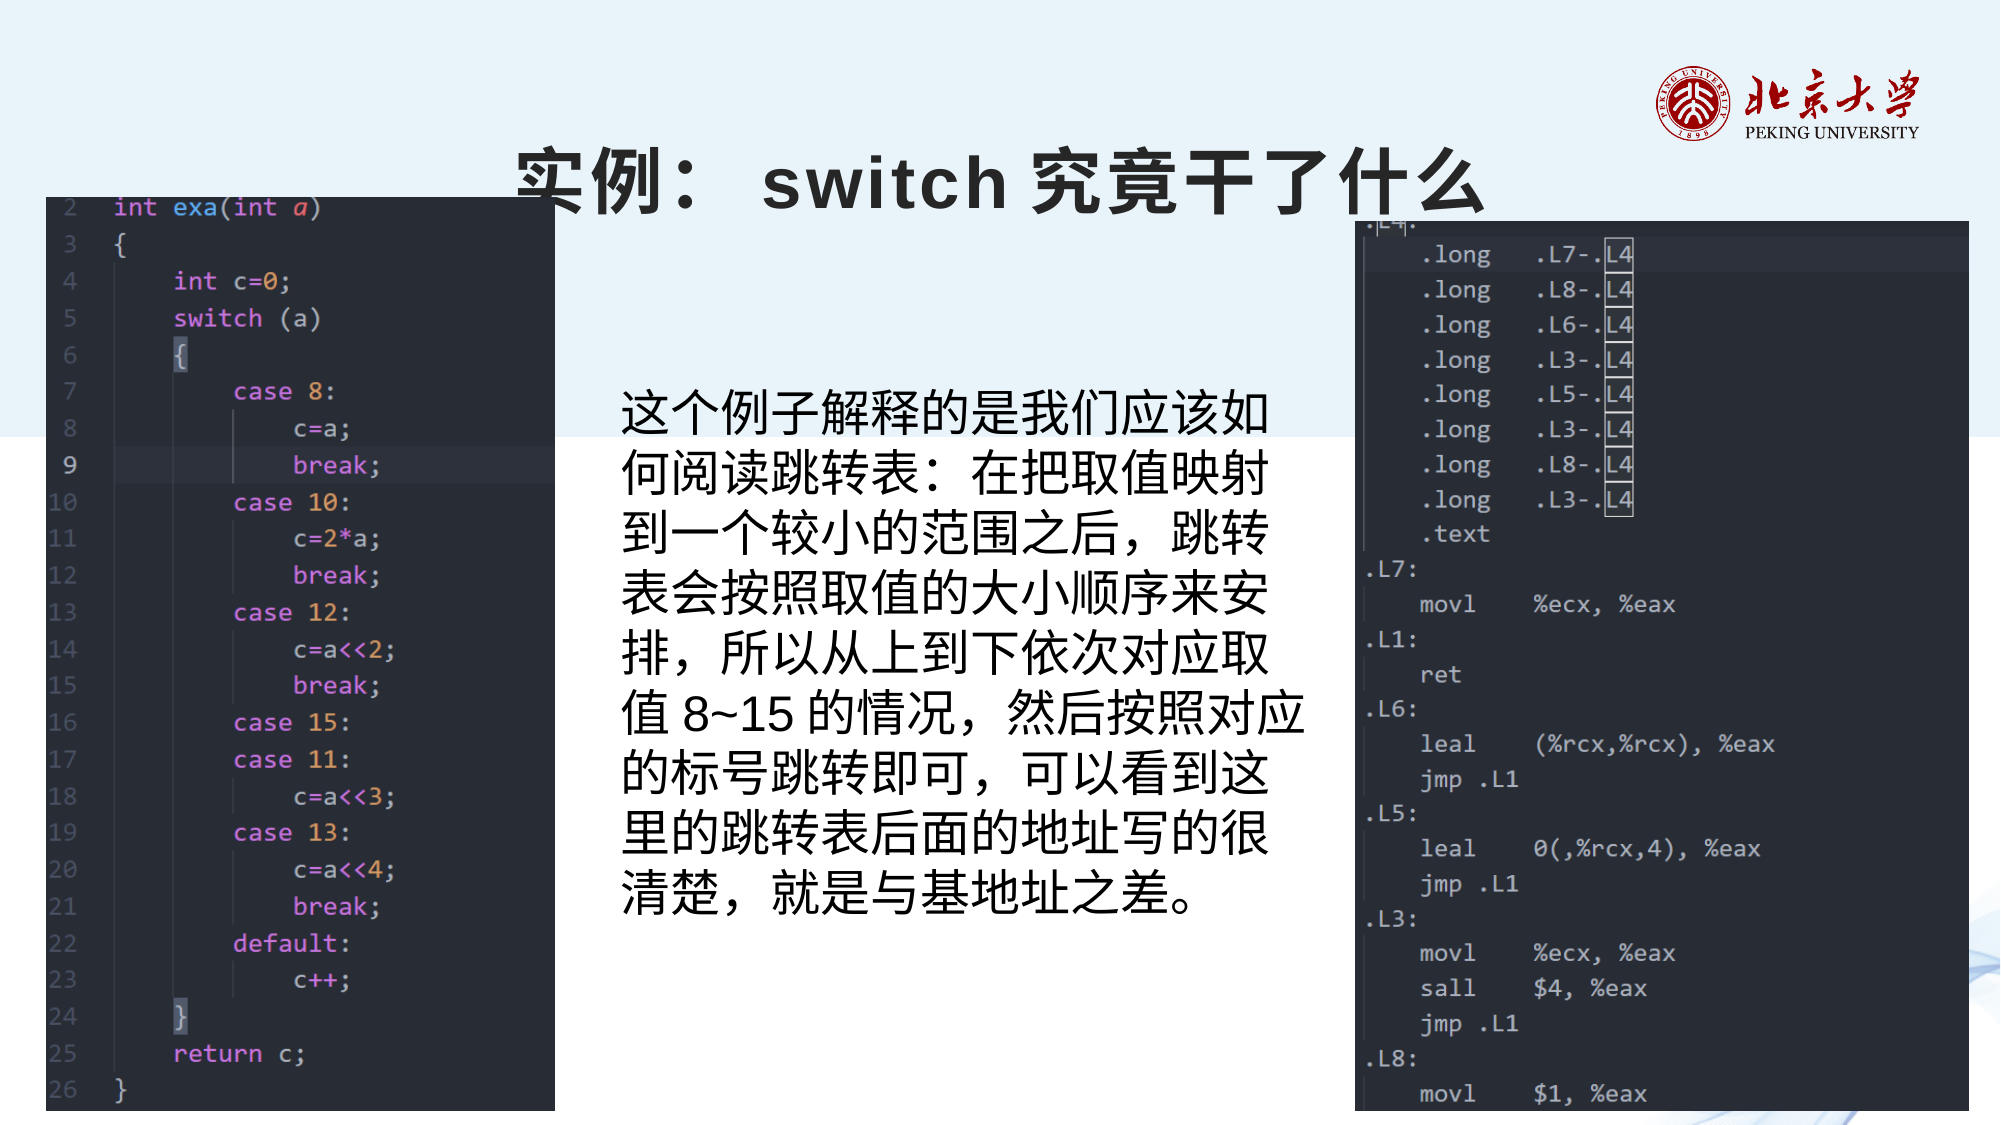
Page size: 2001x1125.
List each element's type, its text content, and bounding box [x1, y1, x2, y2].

picture [1350, 221, 2001, 1125]
text_box 这个例子解释的是我们应该如何阅读跳转表：在把取值映射到一个较小的范围之后，跳转表会按照取值的大小顺序来安排，所以从上到下依次对应取值8~15的情况，然后按照对应的标号跳转即可，可以看到这里的跳转表后面的地址写的很清楚，就是与基地址之差。 [605, 373, 1331, 929]
picture [46, 197, 555, 1111]
picture [1656, 66, 1919, 141]
title 实例：switch究竟干了什么 [100, 128, 1901, 231]
